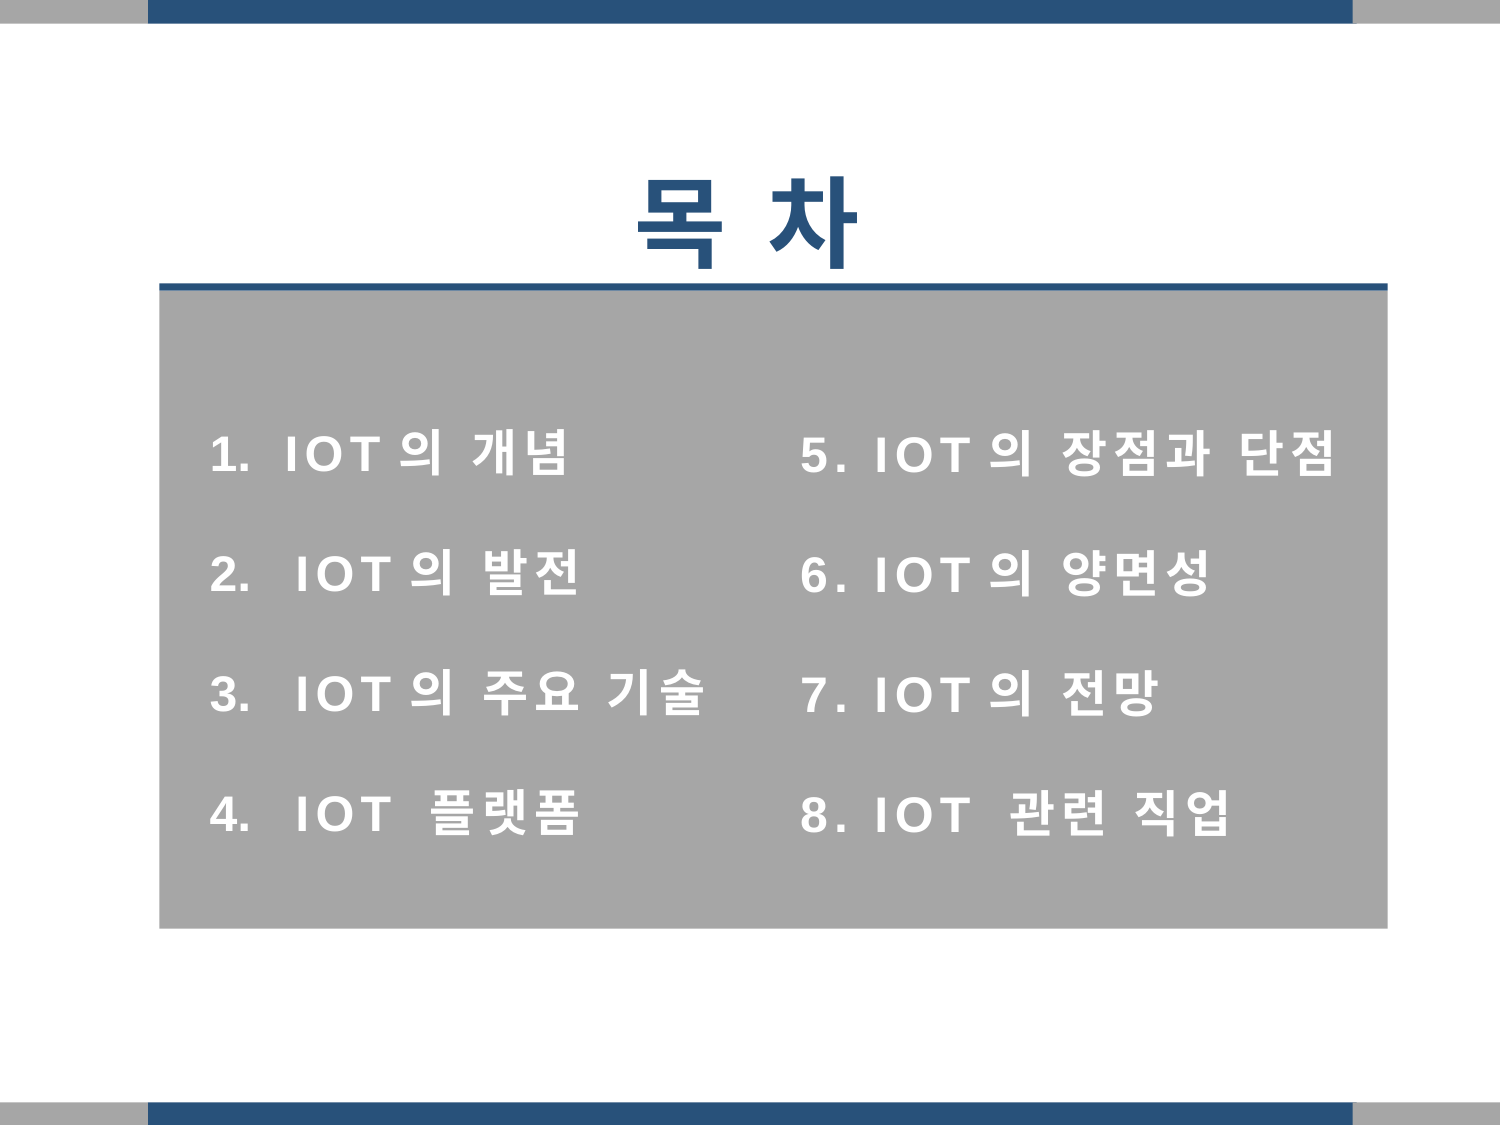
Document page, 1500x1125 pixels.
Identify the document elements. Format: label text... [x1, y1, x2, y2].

text_box 목 차 [463, 33, 1031, 288]
text_box [157, 293, 1390, 931]
text_box 5. IOT의 장점과 단점 6. IOT의 양면성 7. IOT의 전망 8. IOT 관련 직업 [785, 354, 1436, 970]
text_box [157, 281, 1390, 293]
text_box IOT의 개념 IOT의 발전 IOT의 주요 기술 IOT 플랫폼 [194, 354, 845, 849]
